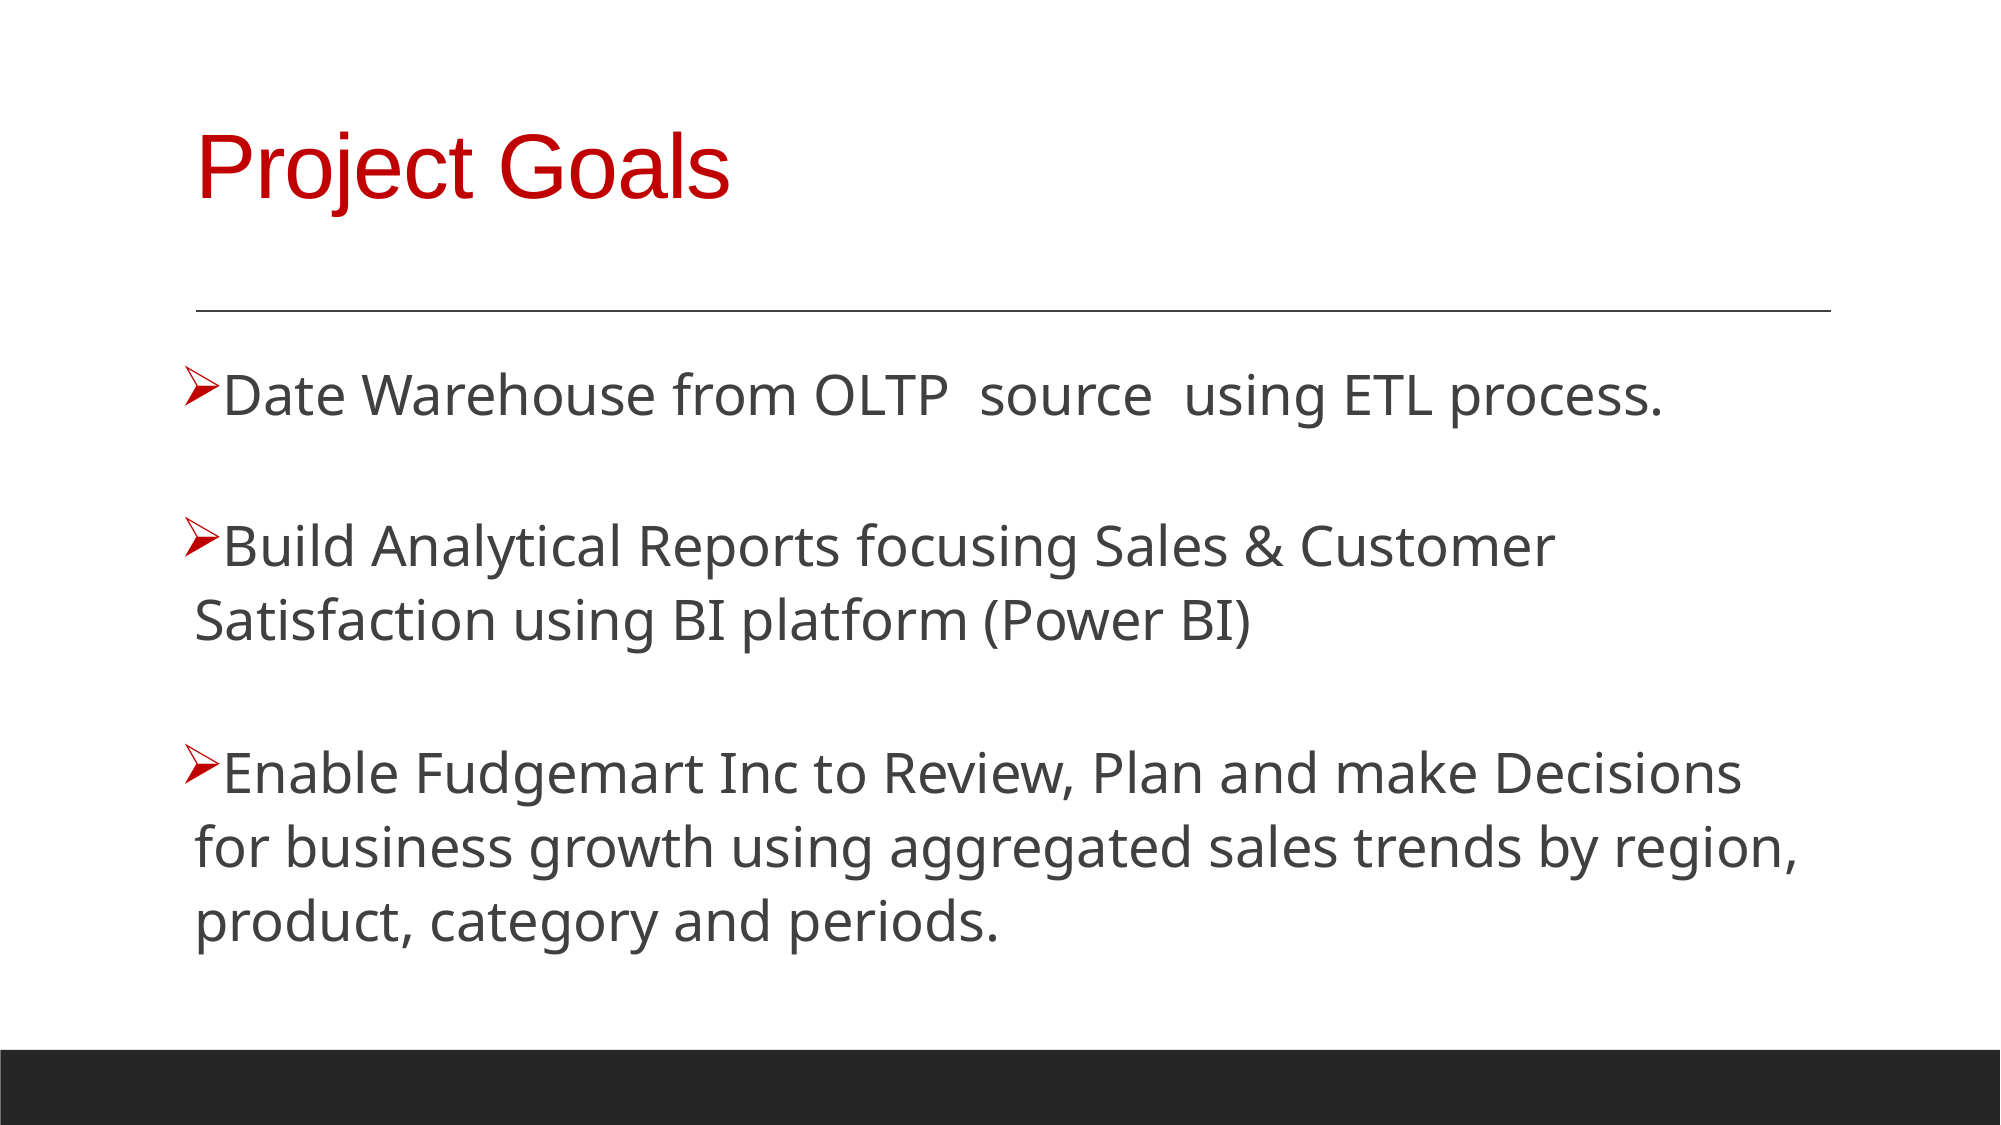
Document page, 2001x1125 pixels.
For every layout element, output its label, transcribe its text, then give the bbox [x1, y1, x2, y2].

list Date Warehouse from OLTP source using ETL process. Build Analytical Reports focusing Sales & Customer Satisfaction using BI platform (Power BI) Enable Fudgemart Inc to Review, Plan and make Decisions for business growth using aggregated sales trends by region, product, category and periods. [180, 345, 1830, 963]
title Project Goals [180, 47, 1830, 226]
